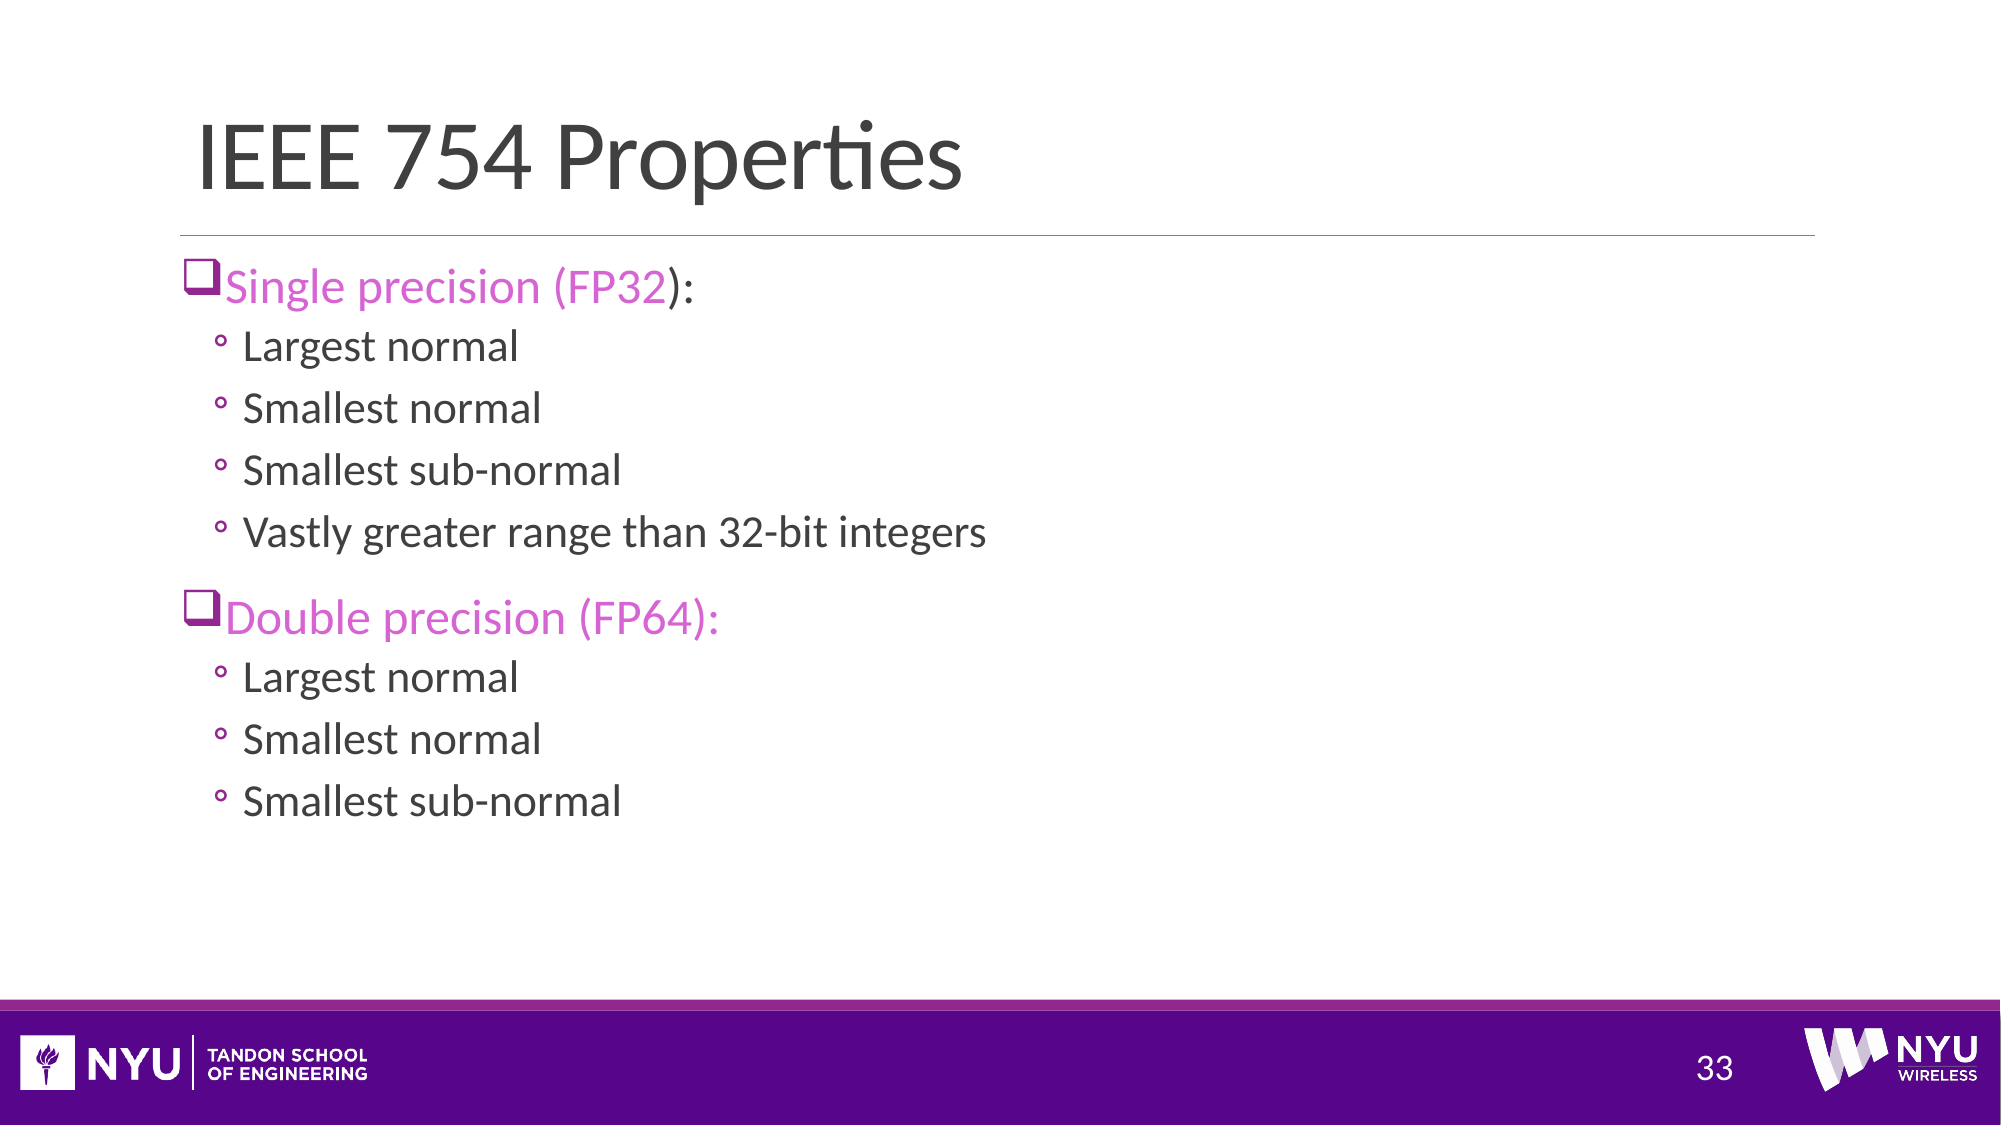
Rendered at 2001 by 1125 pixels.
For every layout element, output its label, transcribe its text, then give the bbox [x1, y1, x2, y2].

title IEEE 754 Properties [180, 47, 1830, 218]
slide_number 33 [1533, 1035, 1749, 1096]
